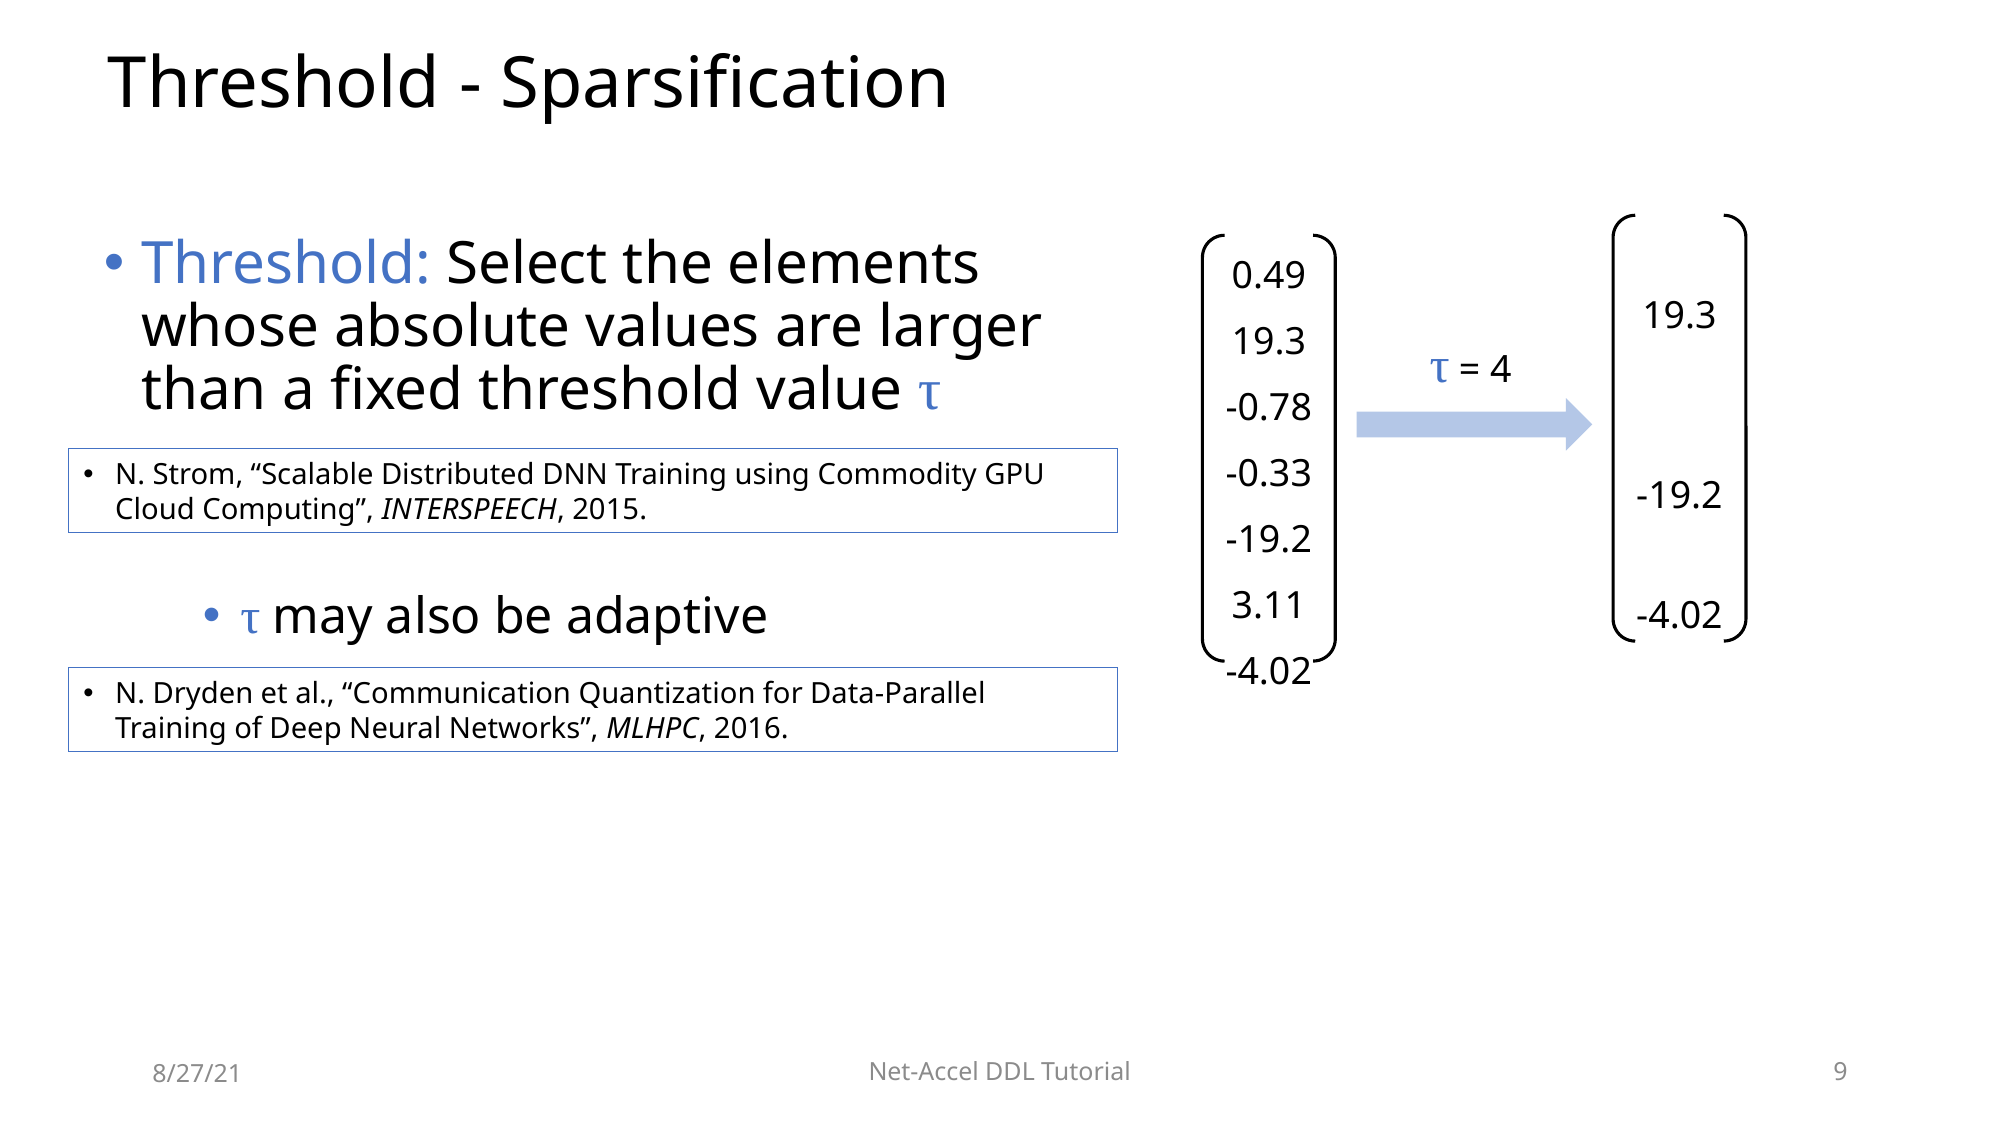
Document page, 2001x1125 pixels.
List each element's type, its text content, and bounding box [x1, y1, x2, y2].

table_cell -0.78 [1202, 373, 1335, 439]
slide_number 98 [1412, 1042, 1863, 1103]
table_cell -4.02 [1613, 581, 1746, 642]
table_cell -4.02 [1202, 638, 1335, 704]
text_box [1618, 213, 1741, 221]
table_header [1613, 221, 1746, 281]
footer Net-Accel DDL Tutorial [662, 1042, 1338, 1103]
table_cell -19.2 [1613, 461, 1746, 521]
text_box N. Dryden et al., “Communication Quantization for Data-Parallel Training of Deep Neural Networks”, MLHPC, 2016. [68, 667, 1118, 752]
title Threshold - Sparsification [93, 39, 1863, 132]
table_cell -0.33 [1202, 439, 1335, 505]
table_cell 3.11 [1202, 572, 1335, 638]
table_cell [1613, 341, 1746, 401]
table_header 0.49 [1202, 241, 1335, 307]
text_box τ = 4 [1414, 324, 1527, 400]
table_cell [1613, 401, 1746, 461]
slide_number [137, 1042, 588, 1103]
text_box Threshold: Select the elements whose absolute values are larger than a fixed threshold value τ [88, 226, 1089, 448]
text_box [1356, 398, 1593, 451]
text_box N. Strom, “Scalable Distributed DNN Training using Commodity GPU Cloud Computing”, INTERSPEECH, 2015. [68, 448, 1118, 533]
table_cell 19.3 [1613, 281, 1746, 341]
text_box τ may also be adaptive [112, 582, 1113, 667]
text_box [1207, 233, 1331, 241]
table_cell -19.2 [1202, 505, 1335, 572]
table_cell [1613, 521, 1746, 581]
table_cell 19.3 [1202, 307, 1335, 373]
